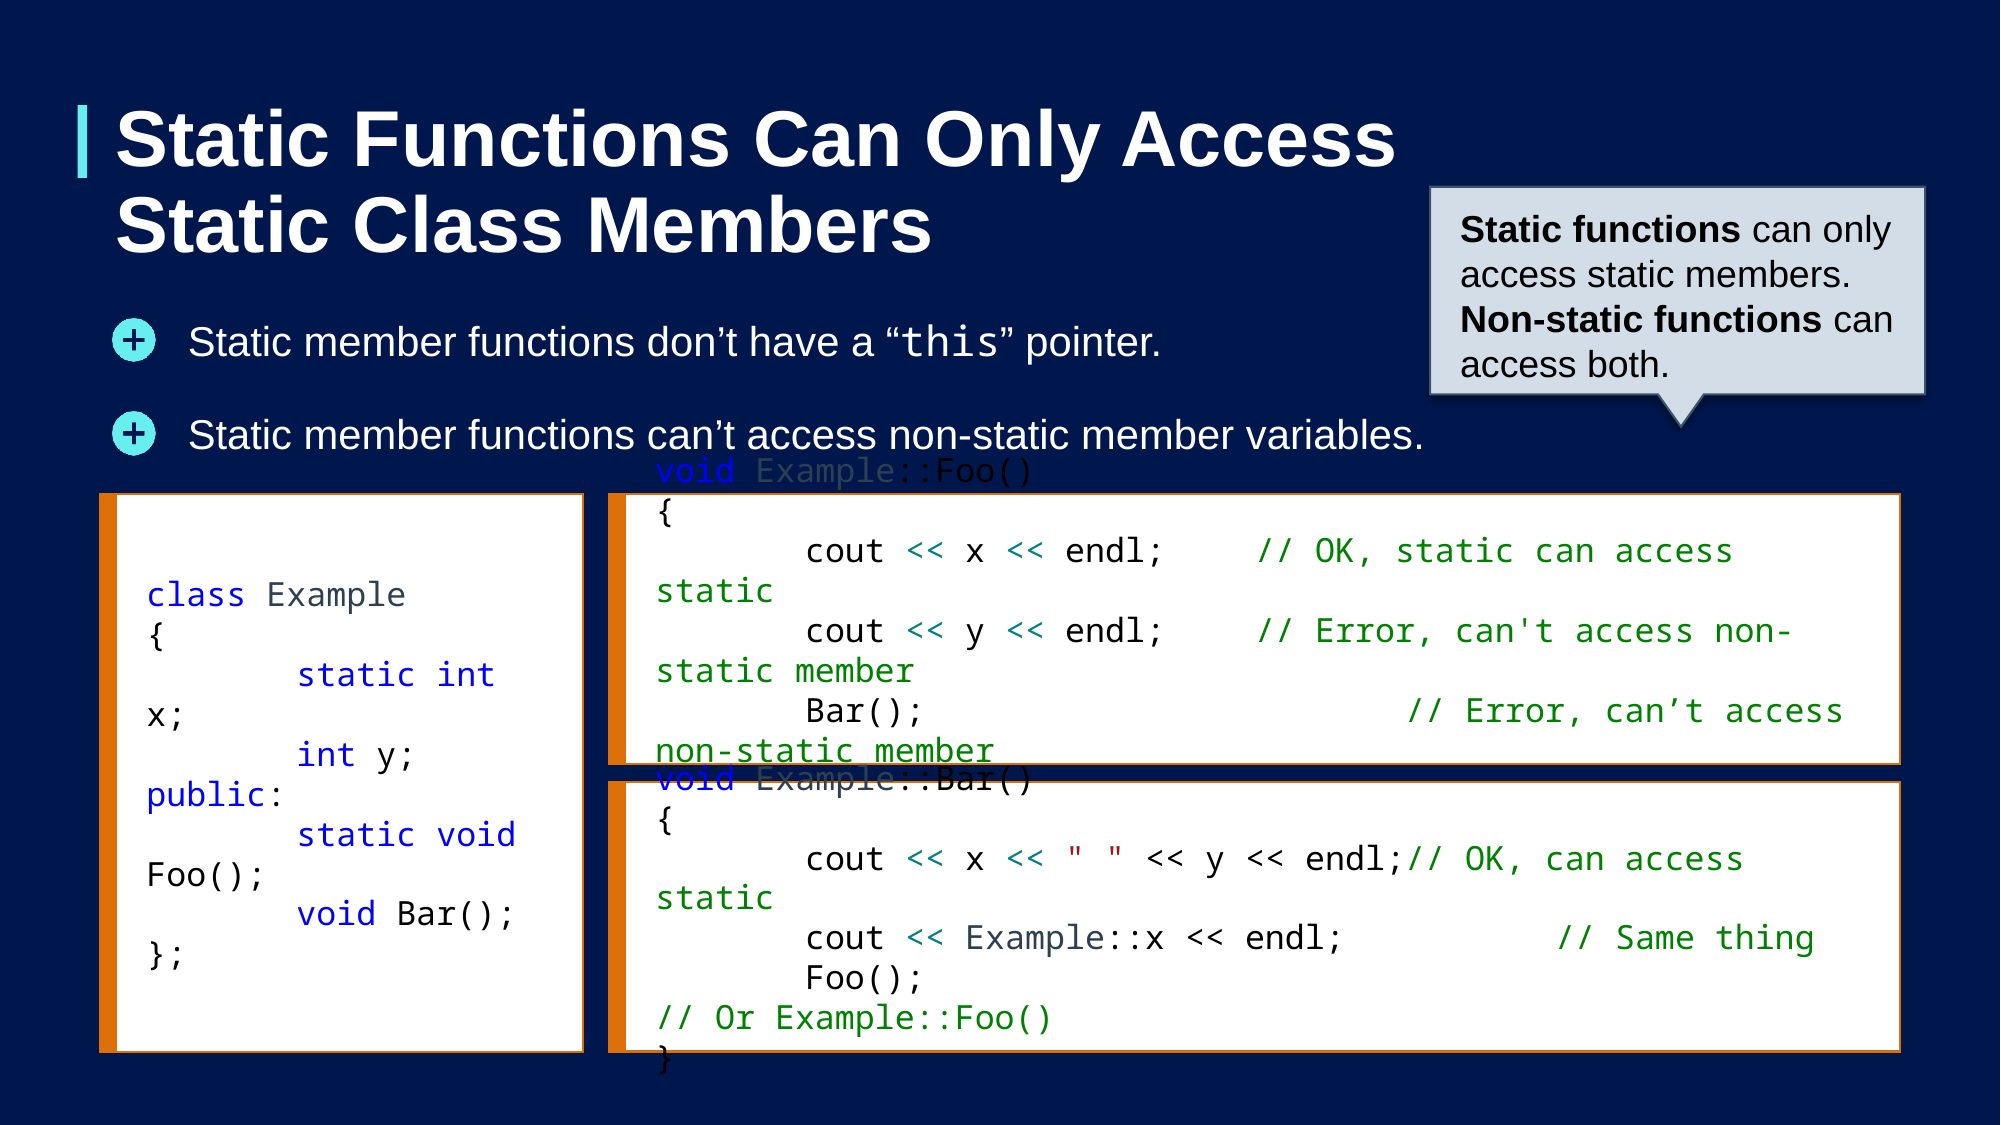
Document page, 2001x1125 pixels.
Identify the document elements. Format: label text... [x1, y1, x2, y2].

text_box class Example { static int x; int y; public: static void Foo(); void Bar(); }; [117, 493, 584, 1053]
text_box [99, 493, 117, 1053]
title Static Functions Can Only Access Static Class Members [100, 91, 1886, 279]
picture [106, 405, 161, 461]
text_box void Example::Foo() { cout << x << endl; // OK, static can access static cout << y << endl; // Error, can't access non-static member Bar(); // Error, can’t access non-static member } [626, 493, 1901, 765]
text_box Static member functions don’t have a “this” pointer. [173, 307, 1423, 372]
picture [106, 312, 161, 367]
text_box Static member functions can’t access non-static member variables. [173, 400, 1886, 466]
text_box void Example::Bar() { cout << x << " " << y << endl; // OK, can access static cout << Example::x << endl; // Same thing Foo(); // Or Example::Foo() } [626, 781, 1901, 1053]
text_box [608, 493, 626, 765]
text_box Static functions can only access static members. Non-static functions can access both. [1429, 185, 1927, 429]
text_box [608, 781, 626, 1053]
